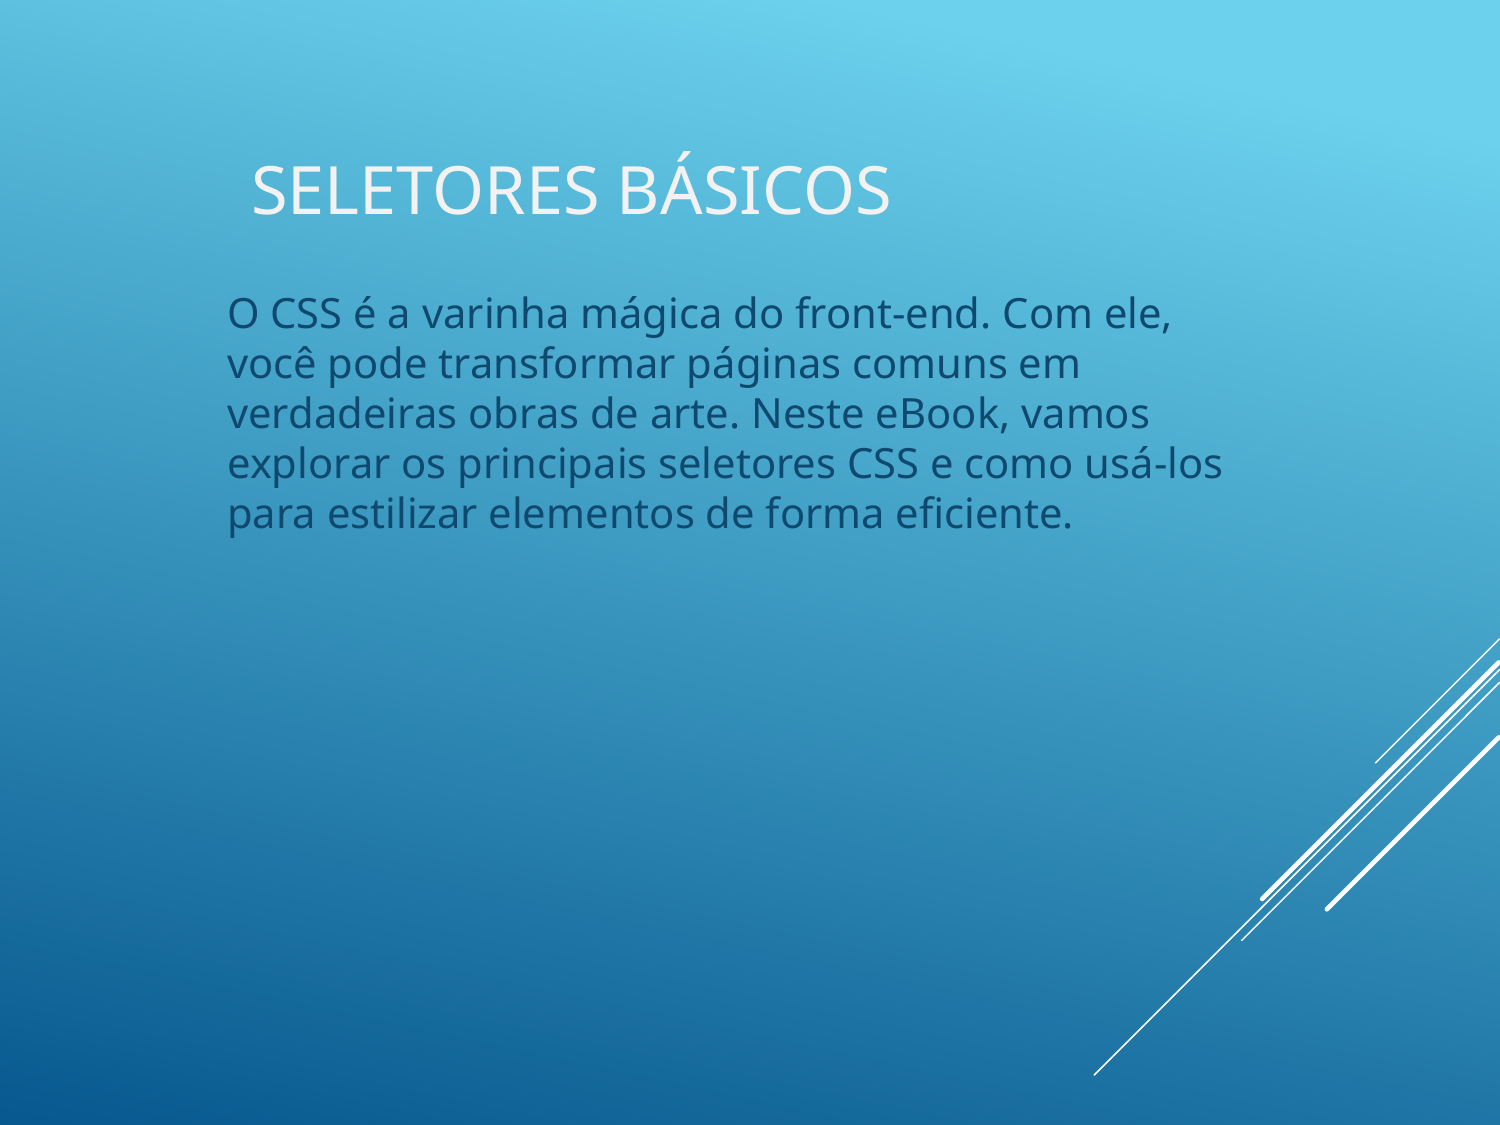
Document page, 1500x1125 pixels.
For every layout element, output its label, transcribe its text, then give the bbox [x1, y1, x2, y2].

title Seletores Básicos [235, 63, 1312, 313]
list O CSS é a varinha mágica do front-end. Com ele, você pode transformar páginas comuns em verdadeiras obras de arte. Neste eBook, vamos explorar os principais seletores CSS e como usá-los para estilizar elementos de forma eficiente. [212, 102, 1288, 721]
